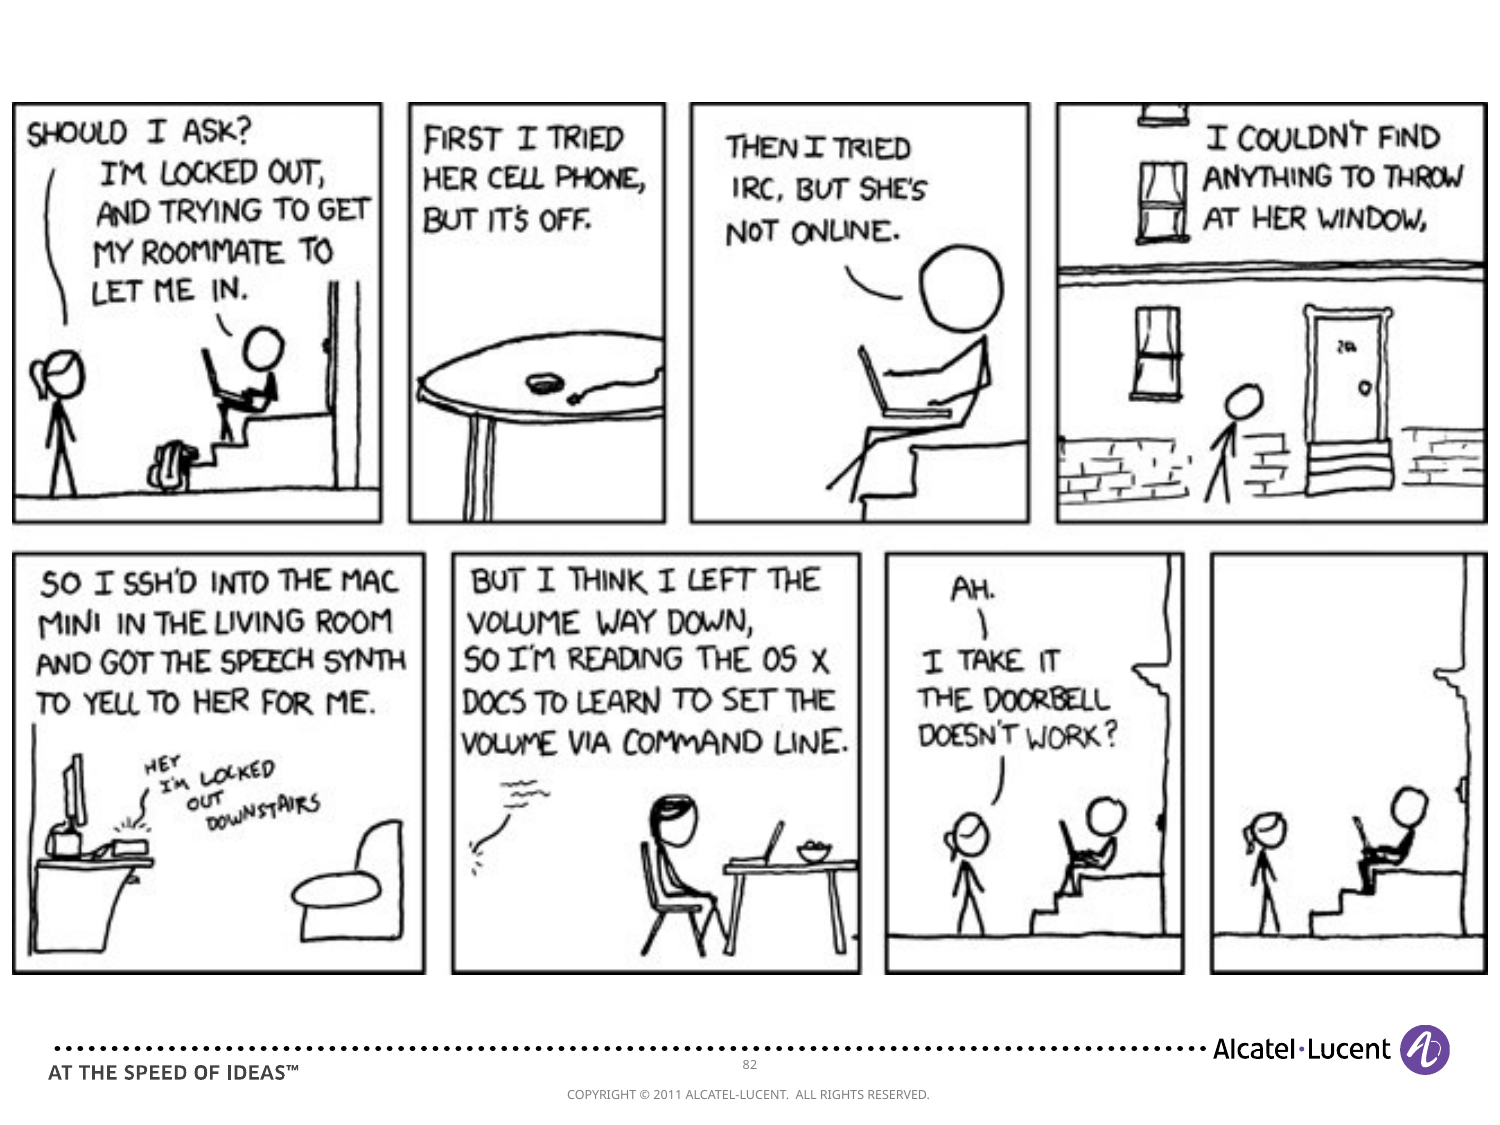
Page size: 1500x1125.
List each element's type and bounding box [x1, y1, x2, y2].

list [12, 102, 1488, 976]
